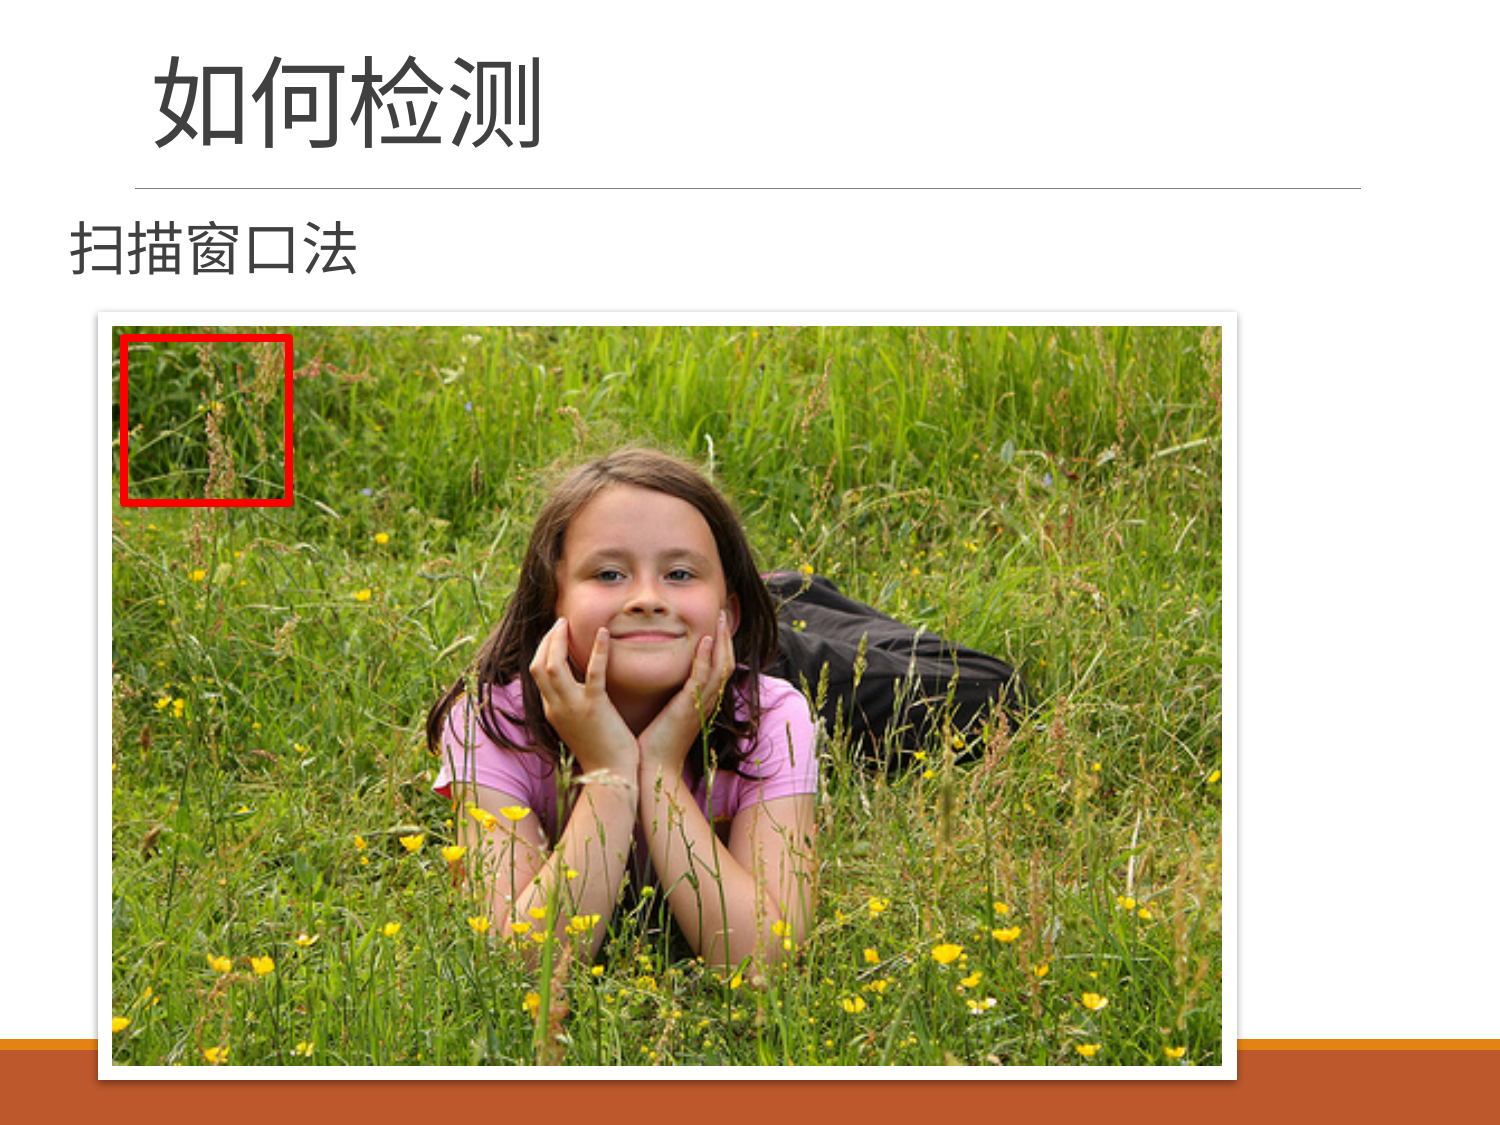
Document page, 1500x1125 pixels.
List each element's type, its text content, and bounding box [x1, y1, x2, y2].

picture [111, 325, 1223, 1067]
list 扫描窗口法 [53, 212, 1459, 433]
title 如何检测 [135, 47, 1373, 169]
